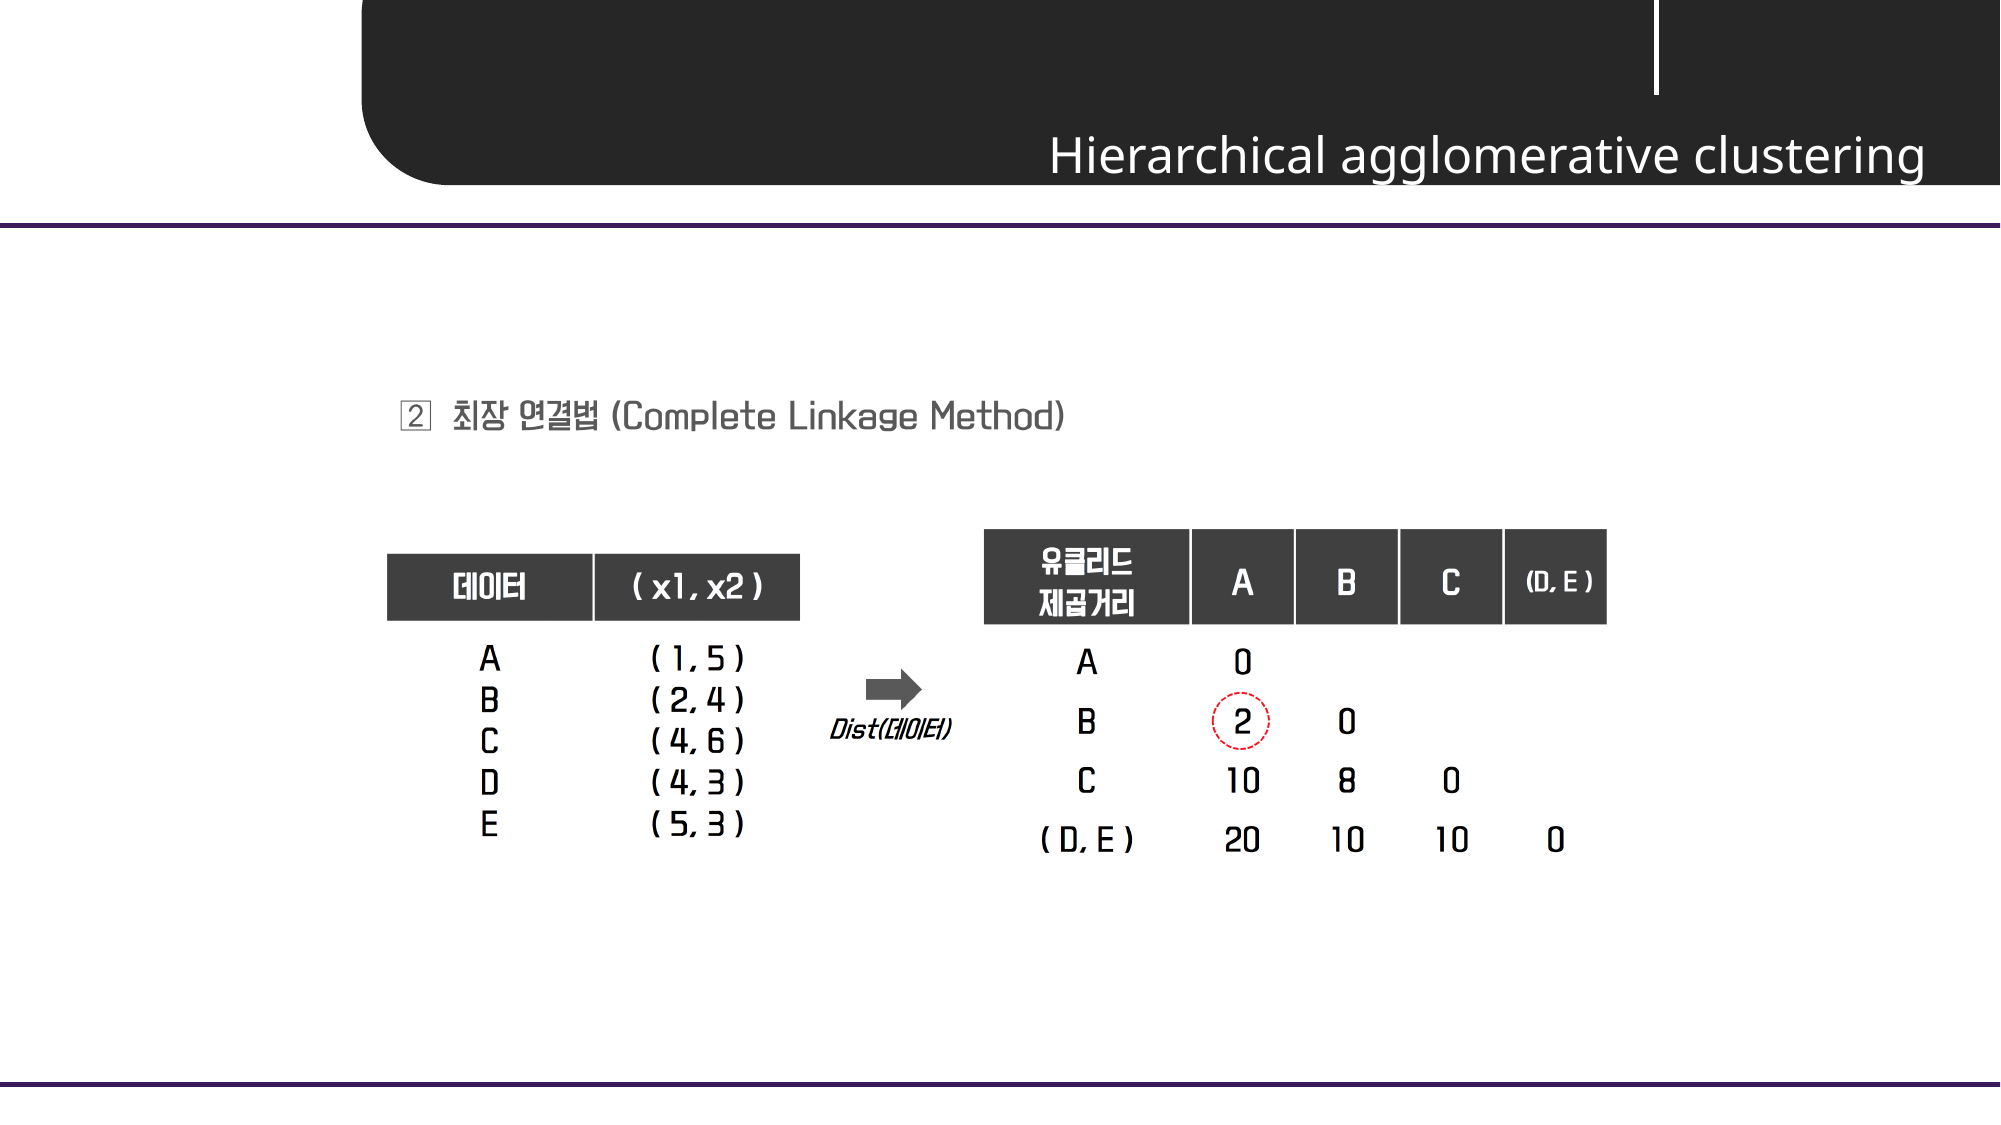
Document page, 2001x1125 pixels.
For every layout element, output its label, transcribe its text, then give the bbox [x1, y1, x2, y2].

text_box Unit 02 ㅣ 계층적 군집화(Hierarchical agglomerative clustering) [417, 118, 2000, 189]
picture [96, 293, 1844, 987]
